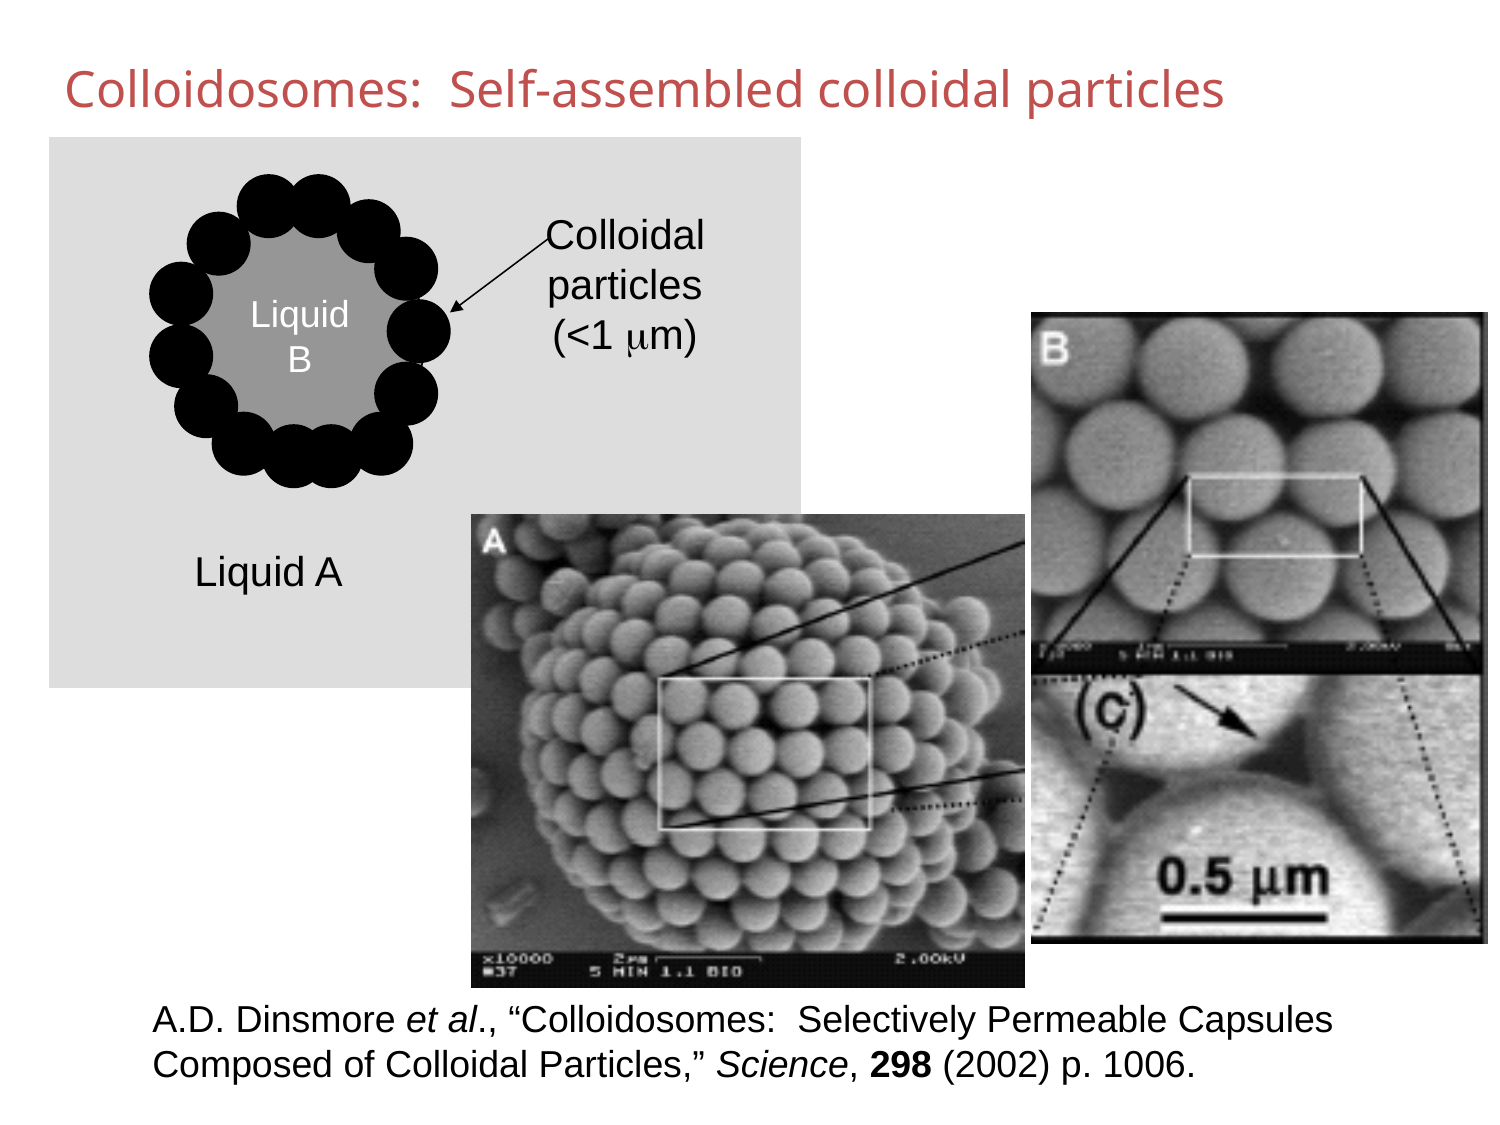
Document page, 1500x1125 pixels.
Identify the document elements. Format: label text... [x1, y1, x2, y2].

text_box [337, 199, 400, 263]
text_box [189, 226, 410, 385]
text_box [299, 424, 363, 488]
picture [1030, 312, 1488, 944]
text_box [212, 412, 273, 475]
text_box [149, 324, 213, 388]
text_box [187, 212, 250, 275]
text_box [237, 174, 300, 238]
text_box Colloidosomes: Self-assembled colloidal particles [49, 49, 1475, 125]
text_box Colloidal particles (<1 mm) [500, 200, 750, 365]
text_box [262, 424, 312, 488]
text_box [352, 412, 413, 475]
text_box [149, 262, 213, 325]
text_box Liquid B [224, 282, 375, 387]
text_box A.D. Dinsmore et al., “Colloidosomes: Selectively Permeable Capsules Composed of Colloidal Particles,” Science, 298 (2002) p. 1006. [137, 987, 1463, 1093]
text_box [49, 137, 800, 688]
text_box [232, 387, 380, 432]
picture [470, 513, 1026, 988]
text_box [450, 237, 551, 313]
text_box [174, 374, 238, 438]
text_box [374, 362, 438, 425]
text_box [294, 174, 350, 238]
text_box [374, 237, 438, 300]
text_box Liquid A [99, 537, 438, 603]
text_box [387, 299, 450, 363]
